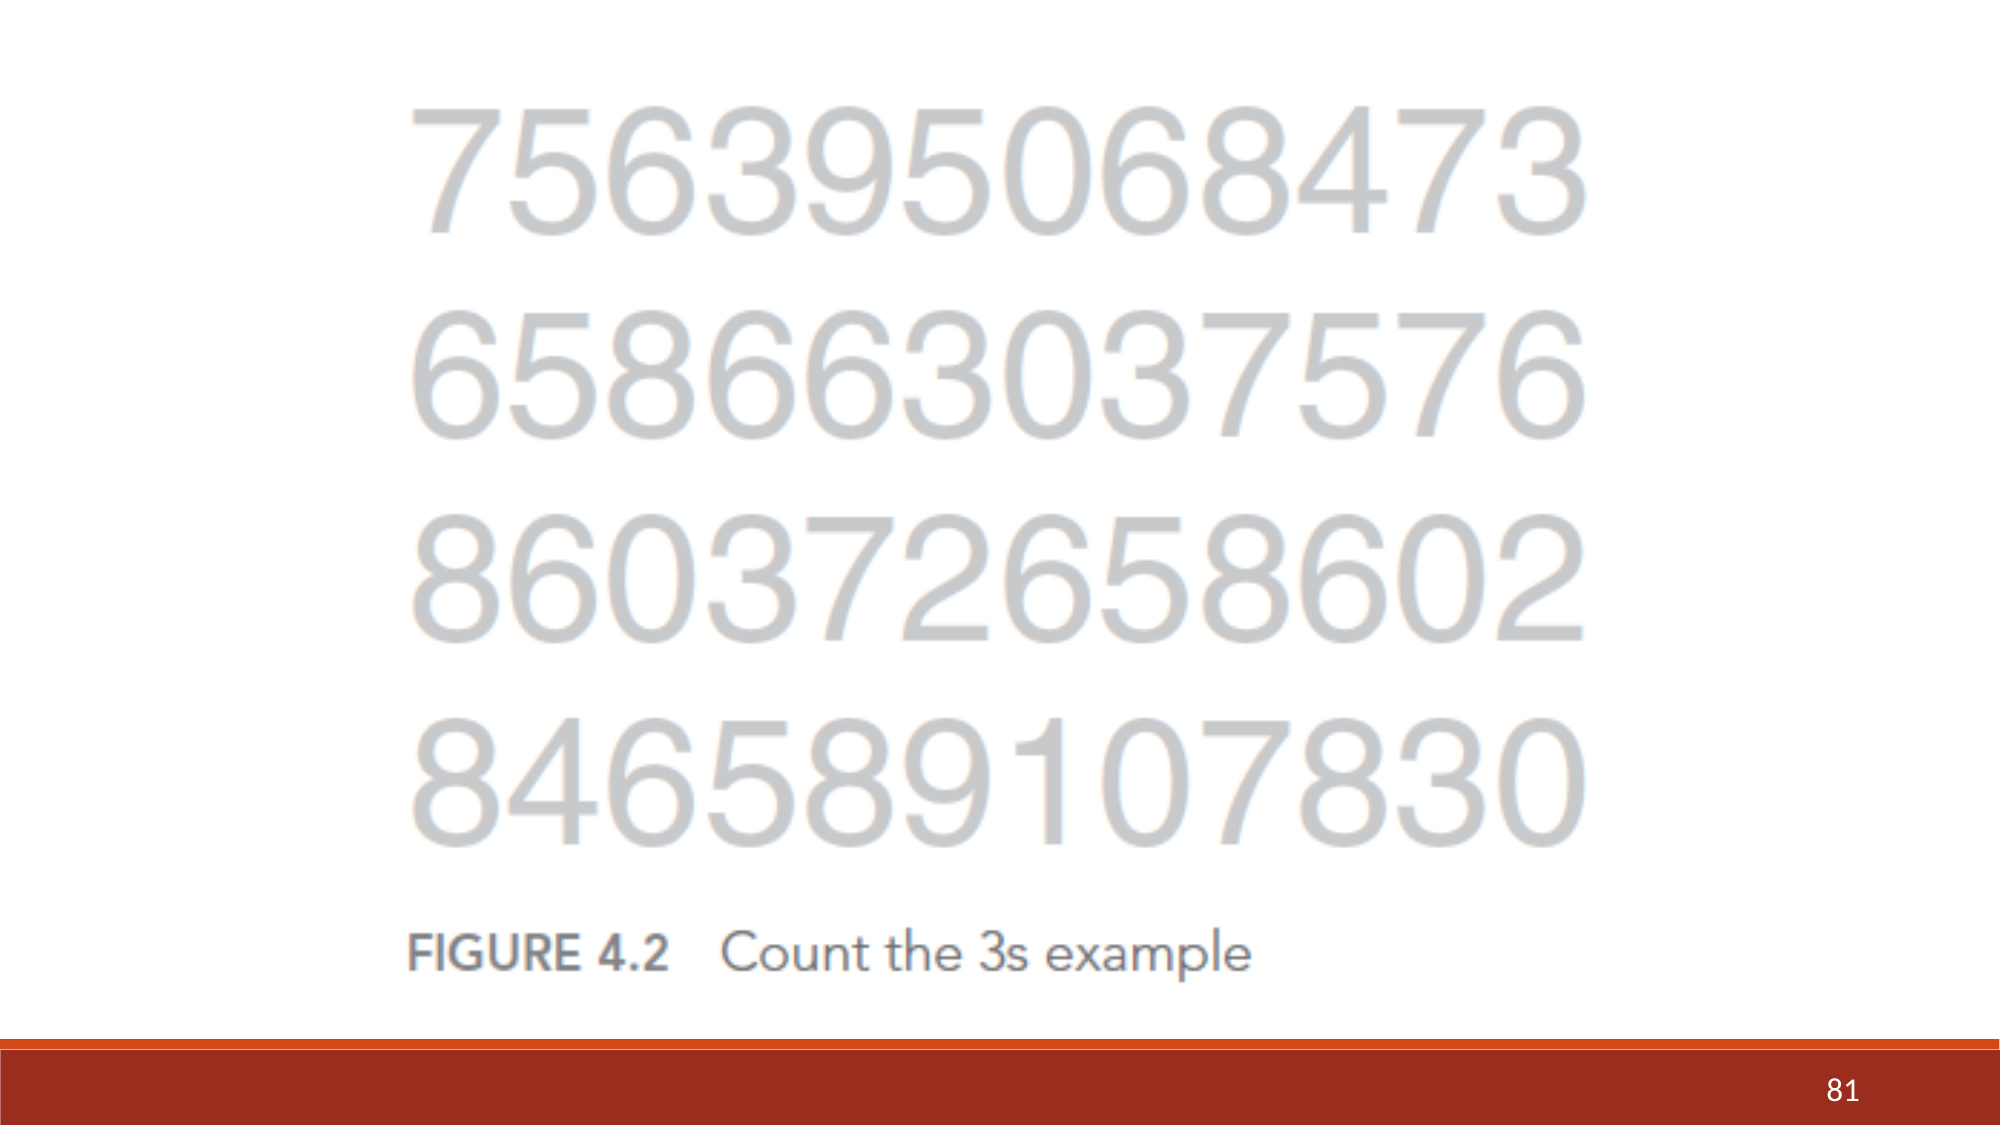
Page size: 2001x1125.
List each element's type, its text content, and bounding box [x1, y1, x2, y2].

slide_number 81 [126, 1061, 1875, 1115]
picture [395, 89, 1606, 1010]
